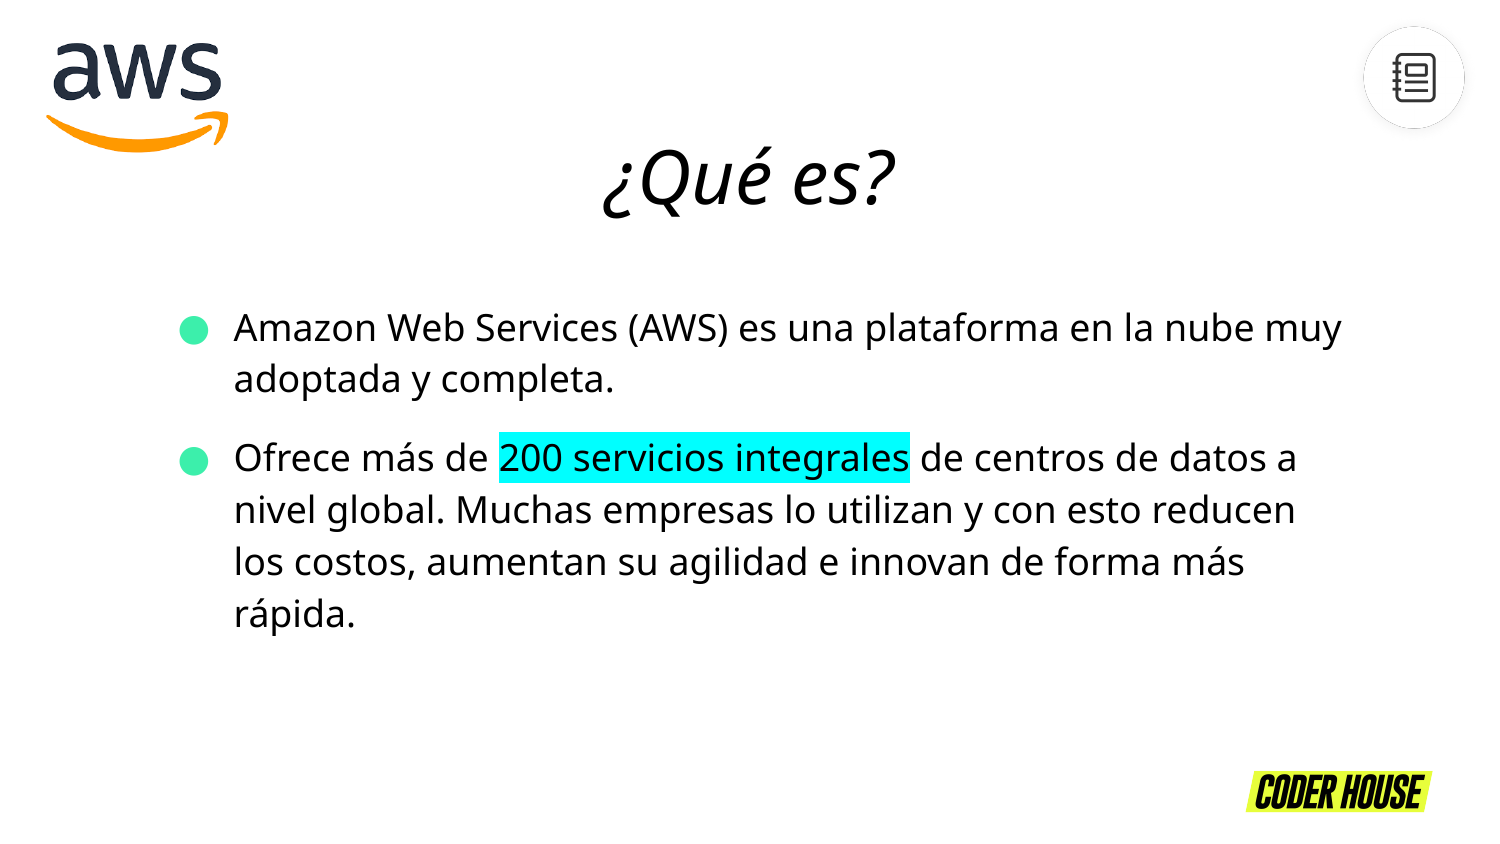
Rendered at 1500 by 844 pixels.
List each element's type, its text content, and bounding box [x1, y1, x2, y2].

text_box Amazon Web Services (AWS) es una plataforma en la nube muy adoptada y completa. Ofrece más de 200 servicios integrales de centros de datos a nivel global. Muchas empresas lo utilizan y con esto reducen los costos, aumentan su agilidad e innovan de forma más rápida. [143, 212, 1363, 720]
picture [44, 42, 229, 153]
picture [1241, 764, 1437, 819]
text_box ¿Qué es? [193, 114, 1307, 240]
picture [1351, 14, 1477, 141]
